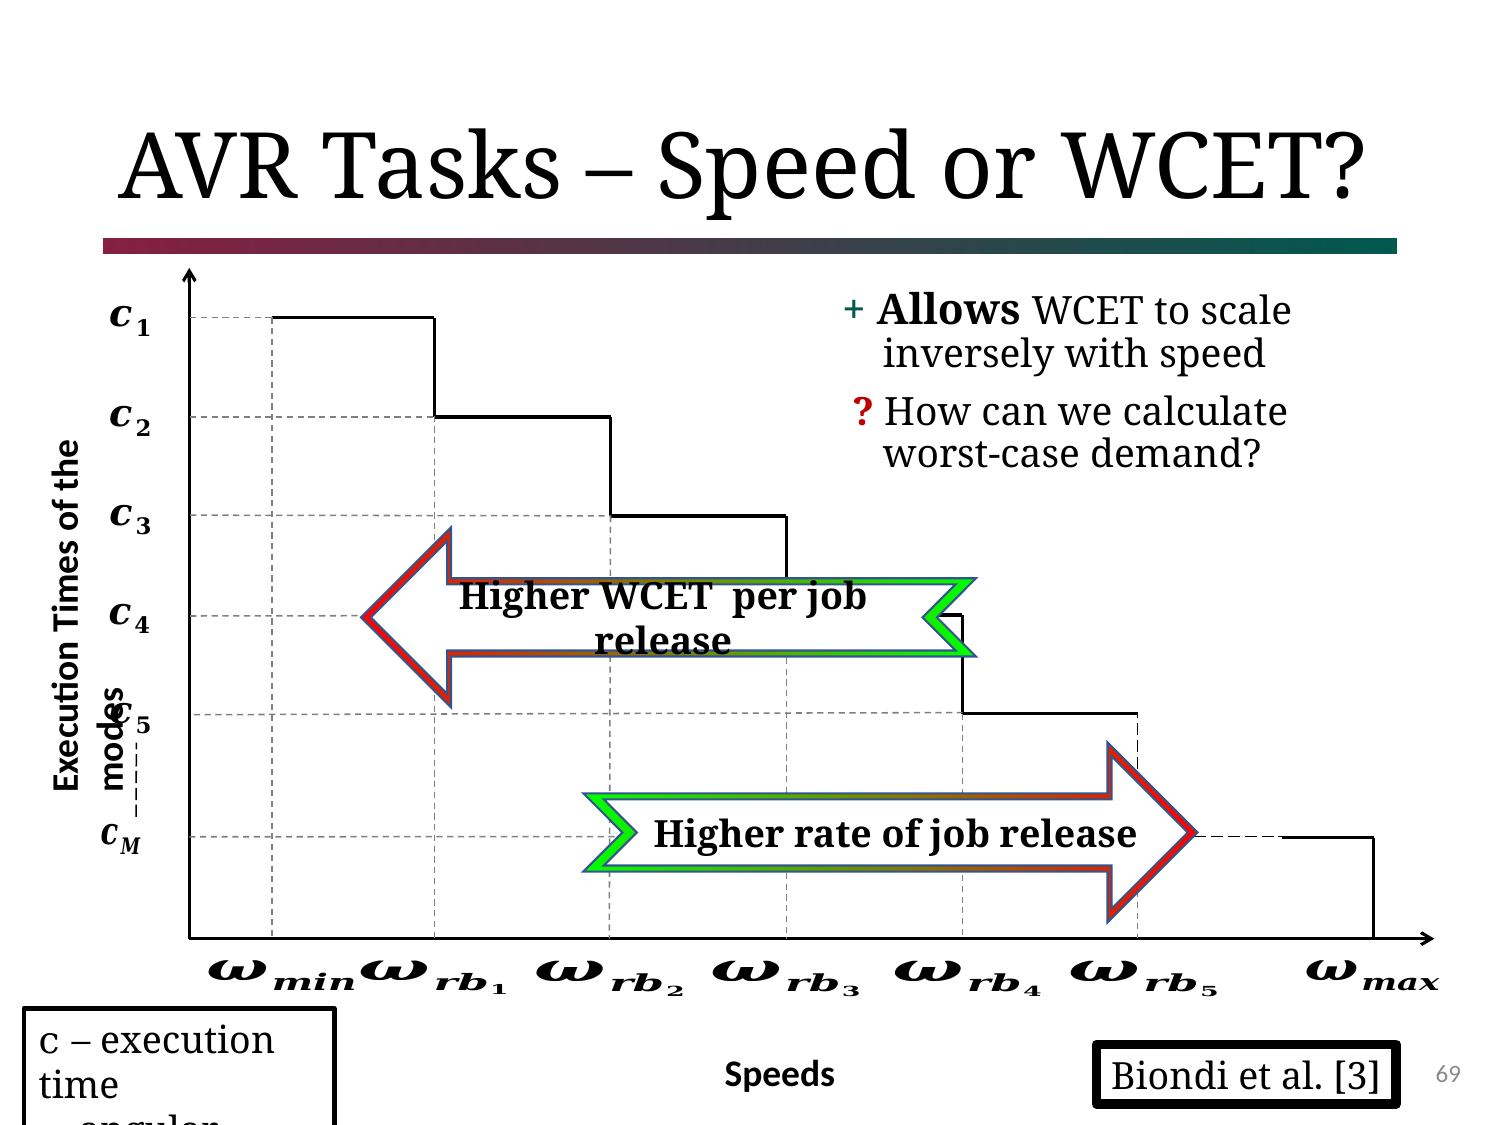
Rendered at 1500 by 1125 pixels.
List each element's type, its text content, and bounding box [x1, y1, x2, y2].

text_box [361, 527, 977, 708]
text_box Execution Times of the modes [33, 317, 109, 808]
text_box + Allows WCET to scale inversely with speed ? How can we calculate worst-case demand? [827, 278, 1403, 486]
slide_number 69 [1396, 1042, 1500, 1103]
text_box Biondi et al. [3] [1096, 1044, 1397, 1105]
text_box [583, 742, 1198, 923]
text_box Speeds [709, 1041, 932, 1102]
title AVR Tasks – Speed or WCET? [103, 59, 1397, 278]
